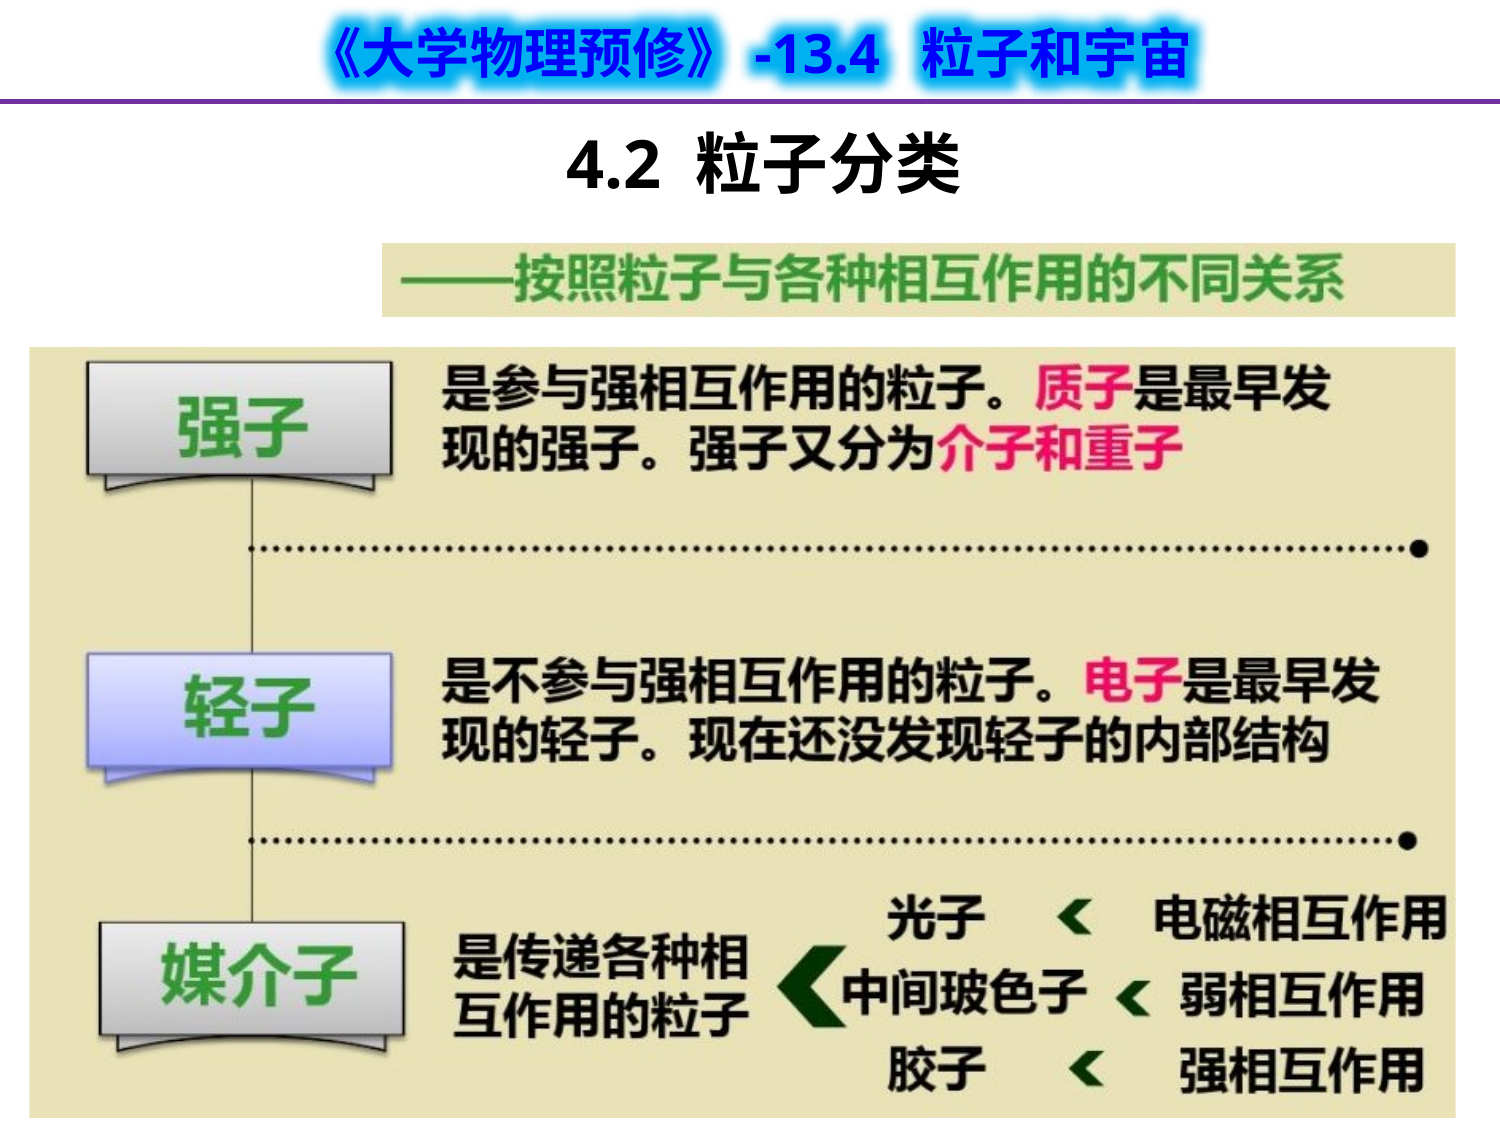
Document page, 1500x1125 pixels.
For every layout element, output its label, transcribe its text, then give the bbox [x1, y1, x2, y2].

picture [29, 347, 1456, 1118]
text_box 4.2 粒子分类 [92, 114, 1436, 210]
picture [381, 243, 1456, 318]
